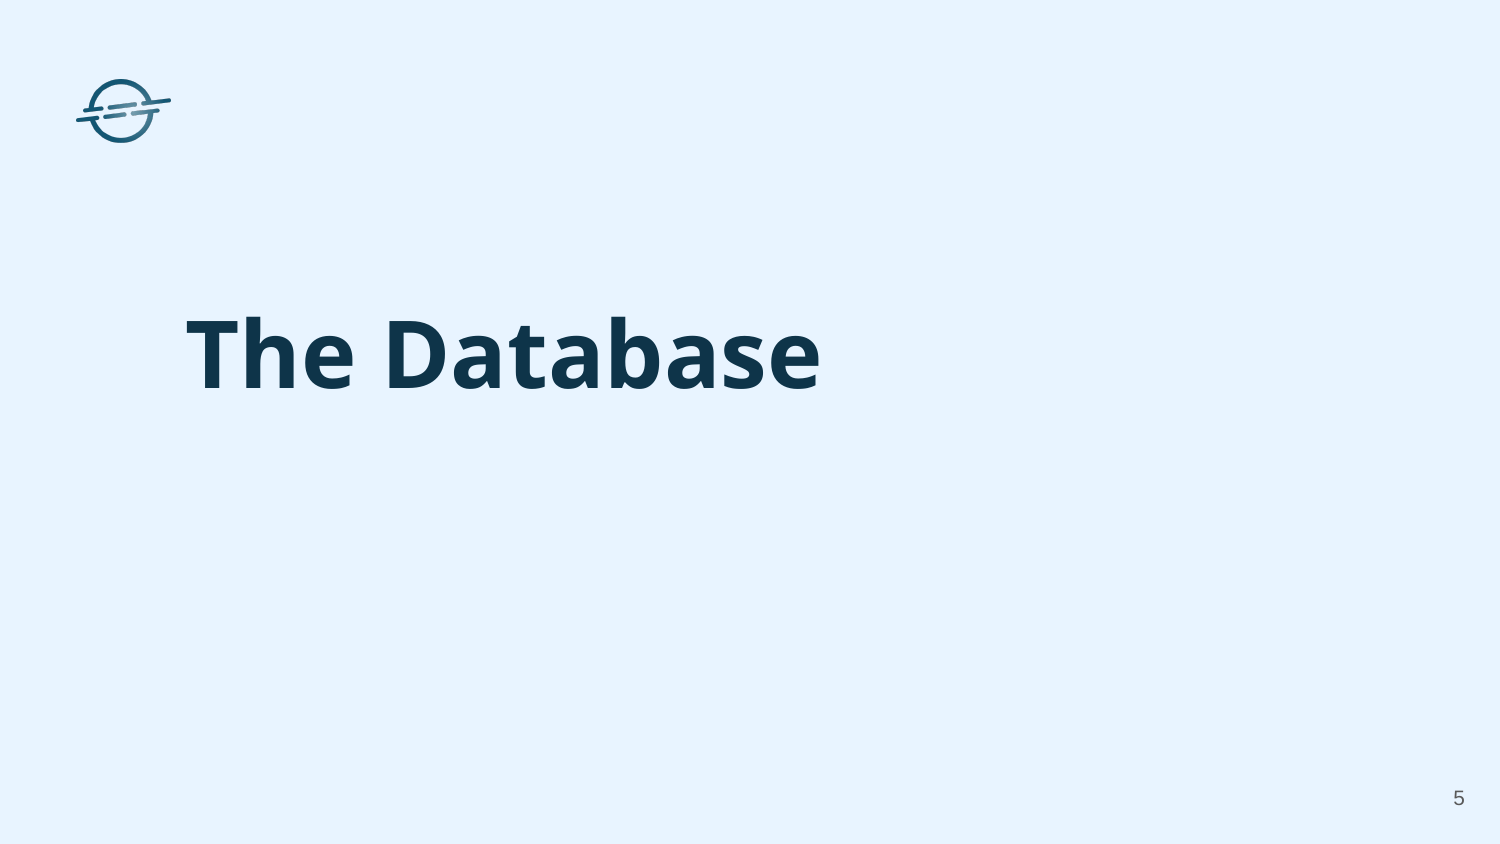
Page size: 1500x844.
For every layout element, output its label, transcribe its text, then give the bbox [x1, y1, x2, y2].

slide_number 5 [1389, 764, 1480, 830]
picture [75, 78, 171, 143]
title The Database [170, 279, 1043, 509]
